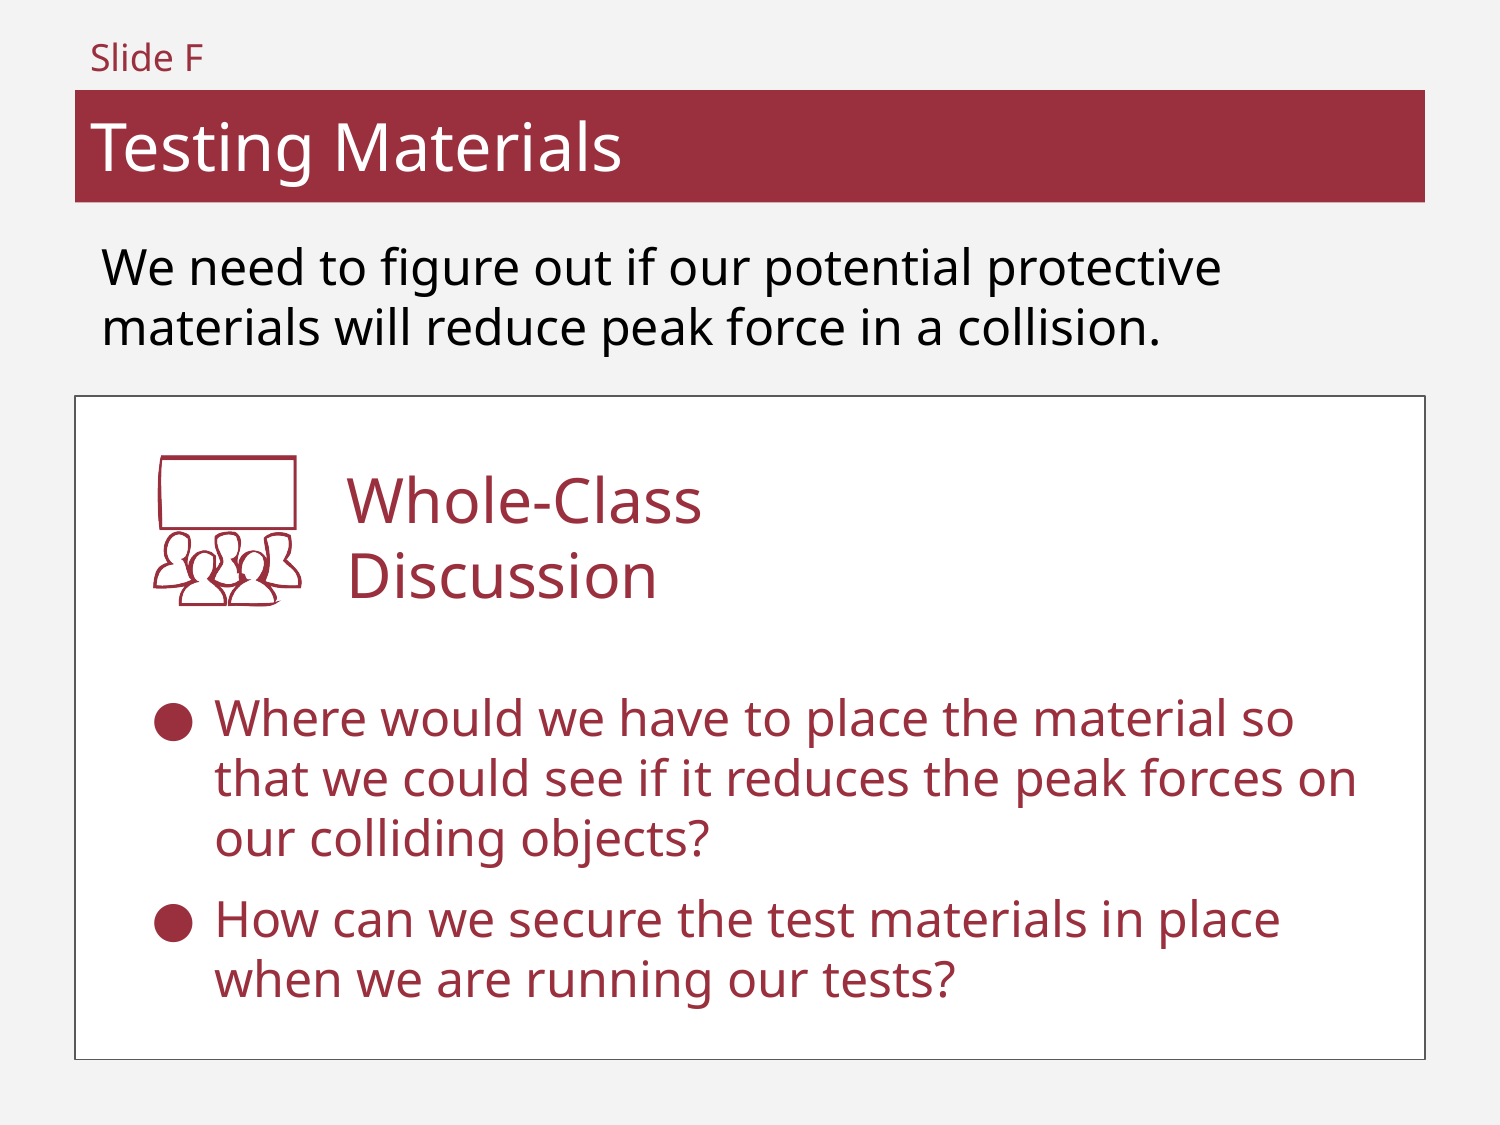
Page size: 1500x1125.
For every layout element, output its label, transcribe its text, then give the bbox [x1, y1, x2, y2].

text_box We need to figure out if our potential protective materials will reduce peak force in a collision. [86, 220, 1346, 372]
text_box Whole-Class Discussion [331, 445, 1024, 597]
list Where would we have to place the material so that we could see if it reduces the peak forces on our colliding objects? How can we secure the test materials in place when we are running our tests? [124, 671, 1384, 992]
text_box [74, 396, 1425, 1060]
title Testing Materials [75, 90, 1425, 203]
picture [152, 455, 302, 607]
subtitle Slide F [75, 12, 592, 90]
